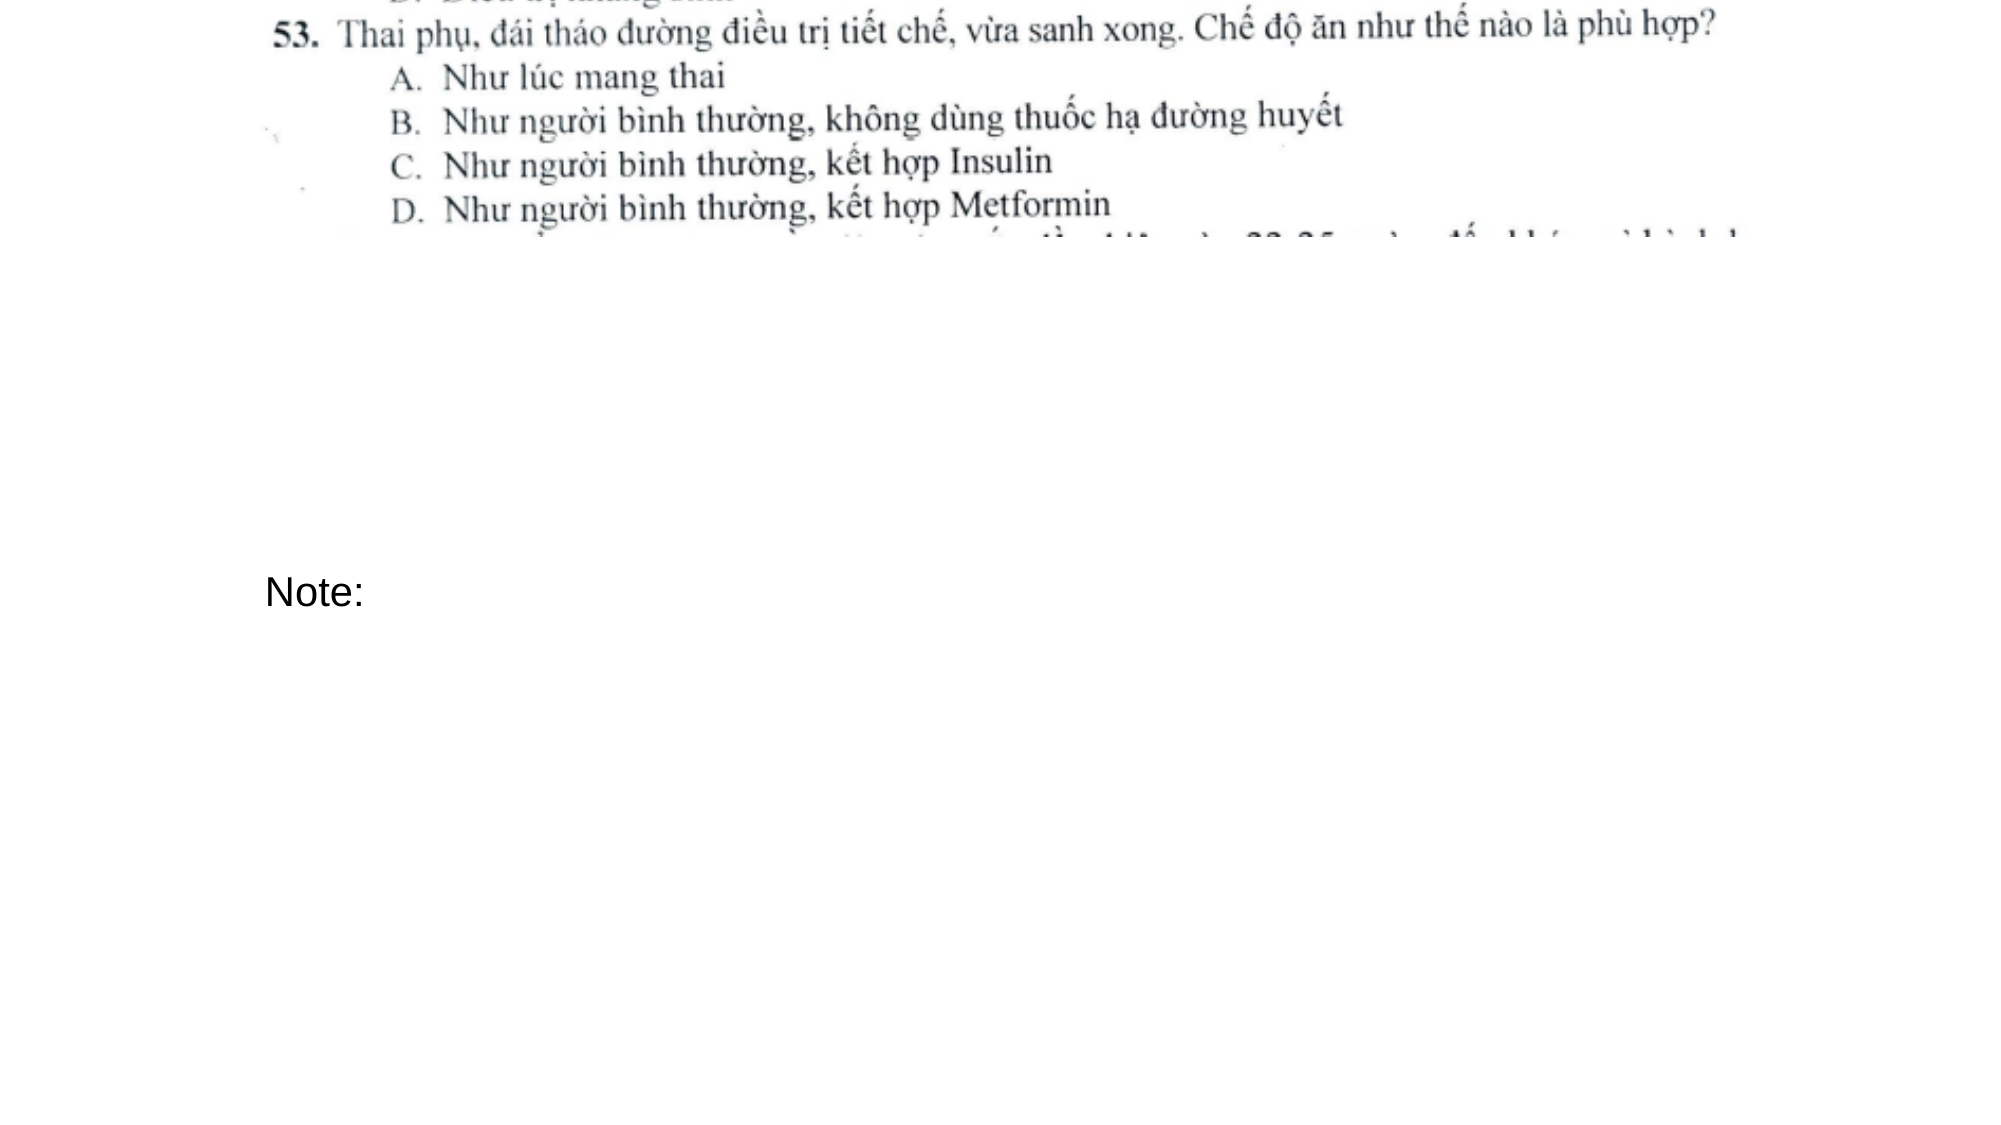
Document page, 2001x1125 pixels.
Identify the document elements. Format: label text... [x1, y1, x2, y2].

picture [249, 0, 1748, 237]
subtitle Note: [249, 562, 1750, 1094]
